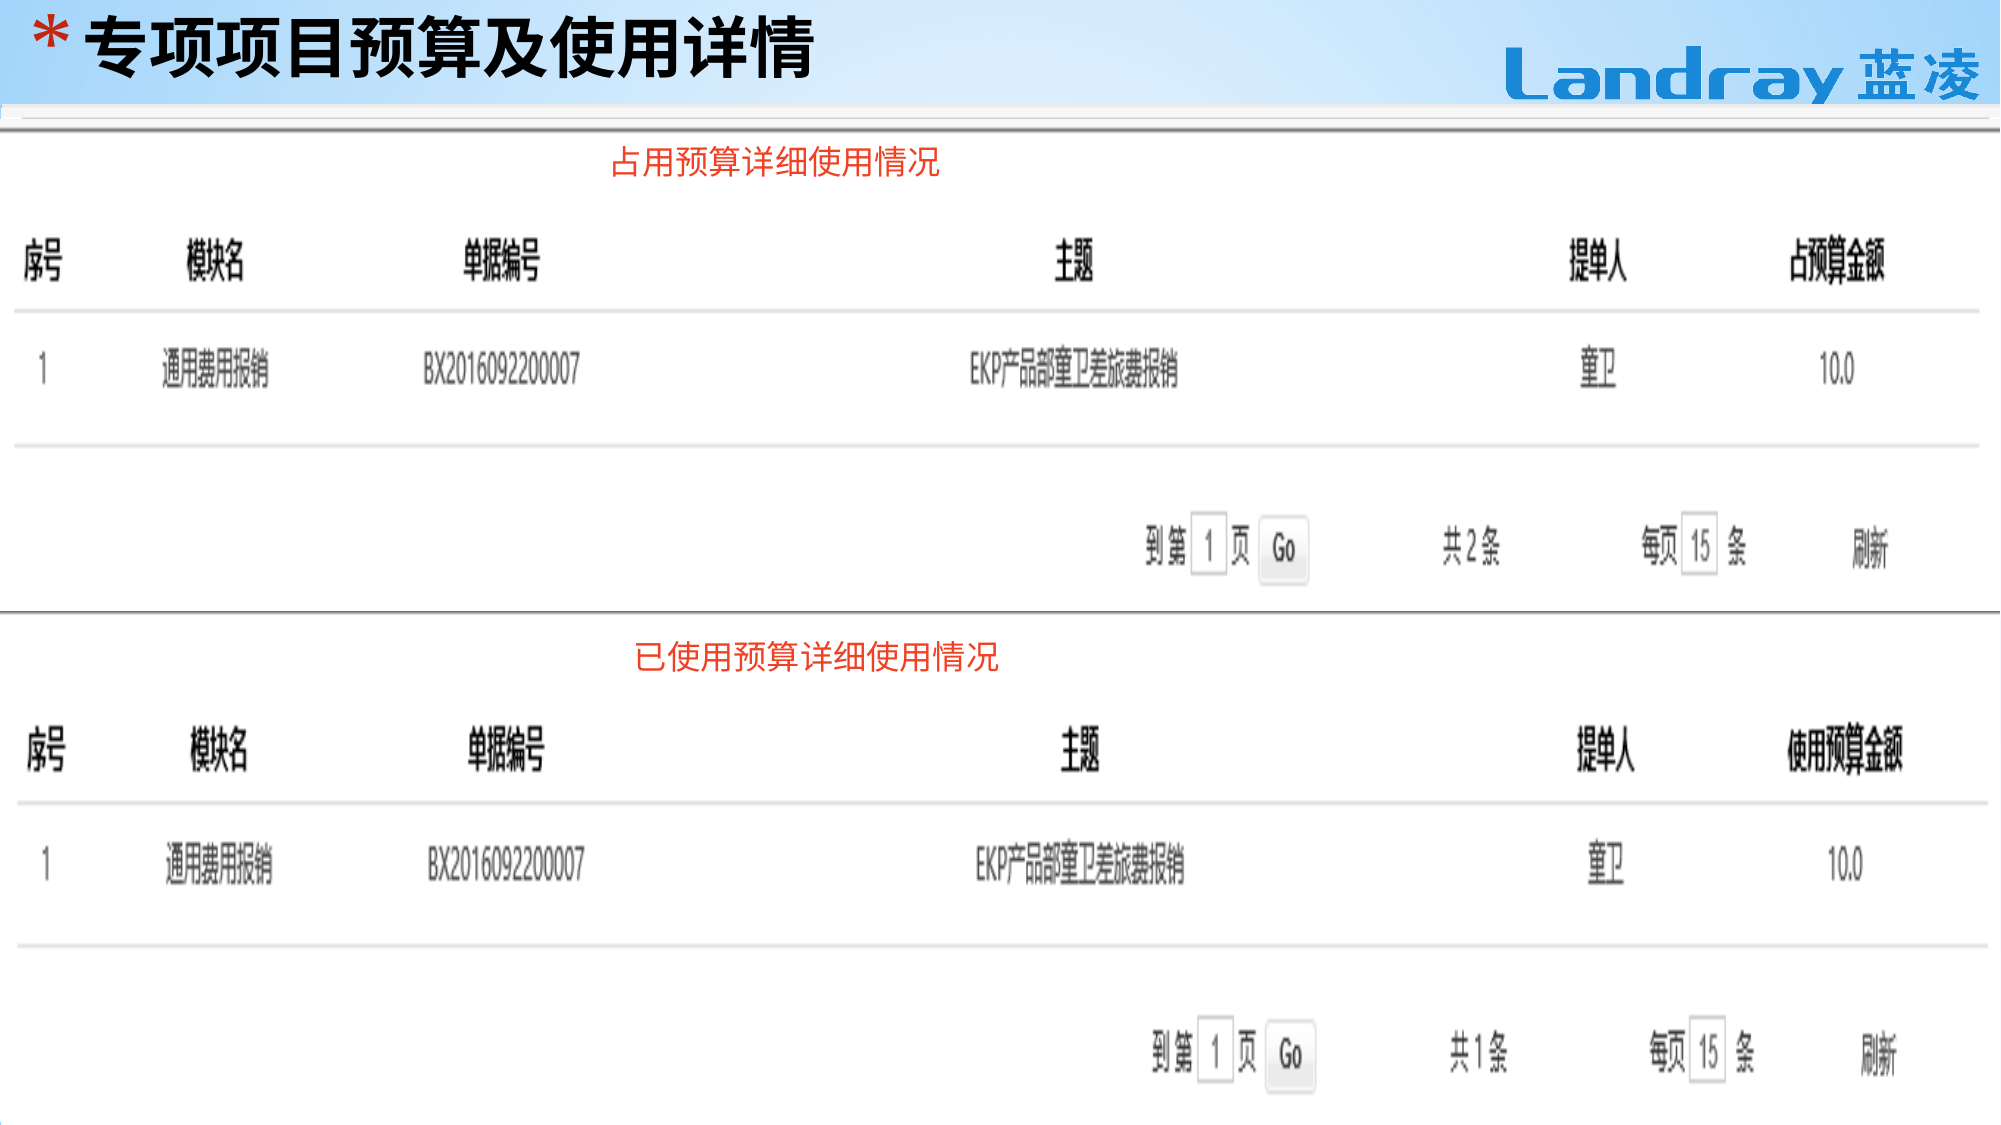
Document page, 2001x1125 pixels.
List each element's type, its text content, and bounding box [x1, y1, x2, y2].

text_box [0, 119, 2000, 610]
picture [1, 46, 2000, 119]
title 专项项目预算及使用详情 [0, 0, 832, 96]
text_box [0, 610, 2000, 1122]
